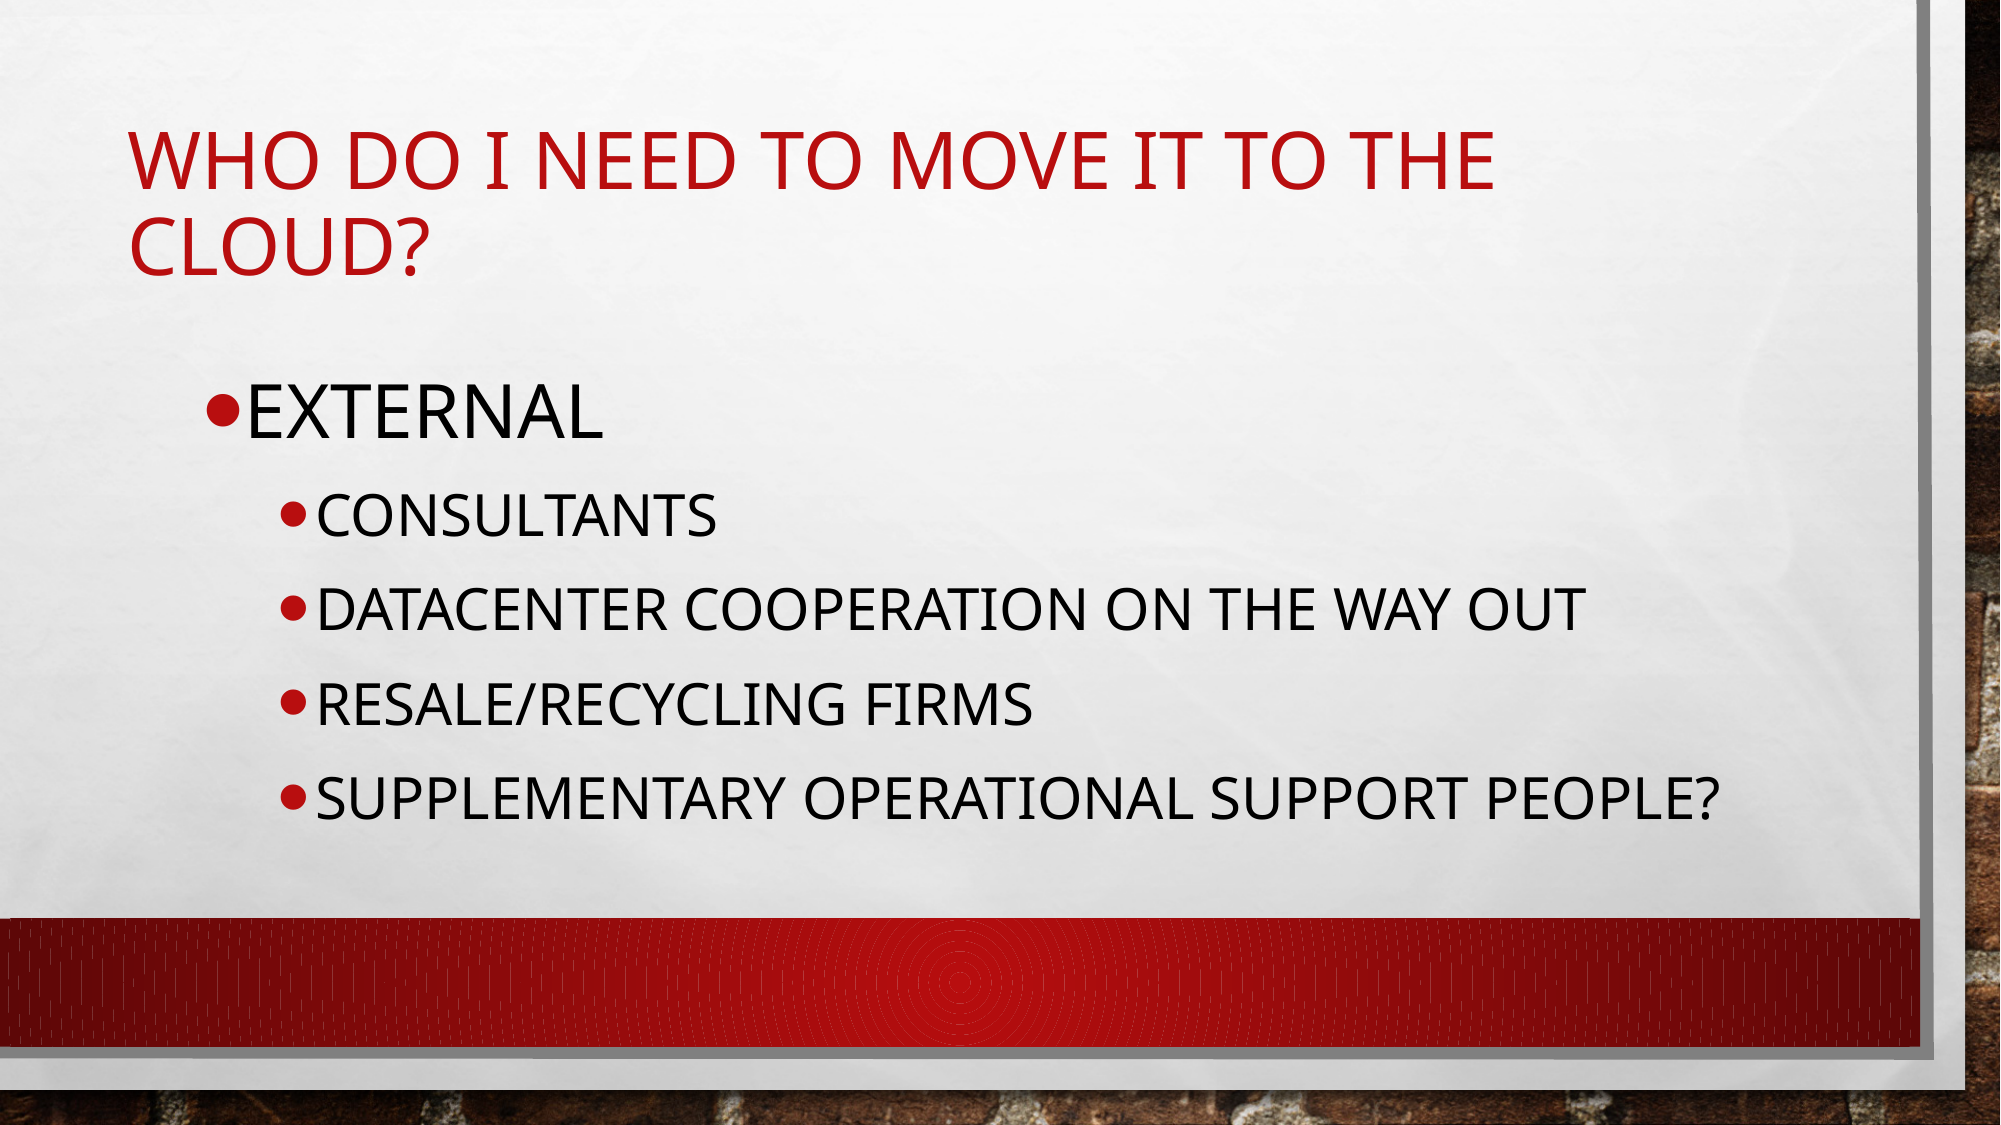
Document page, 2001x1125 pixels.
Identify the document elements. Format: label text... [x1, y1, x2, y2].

picture [0, 0, 2000, 1125]
list external consultants Datacenter cooperation on the way out Resale/recycling firms Supplementary operational support people? [112, 338, 1818, 882]
title Who do I need to move it to the cloud? [112, 112, 1818, 302]
